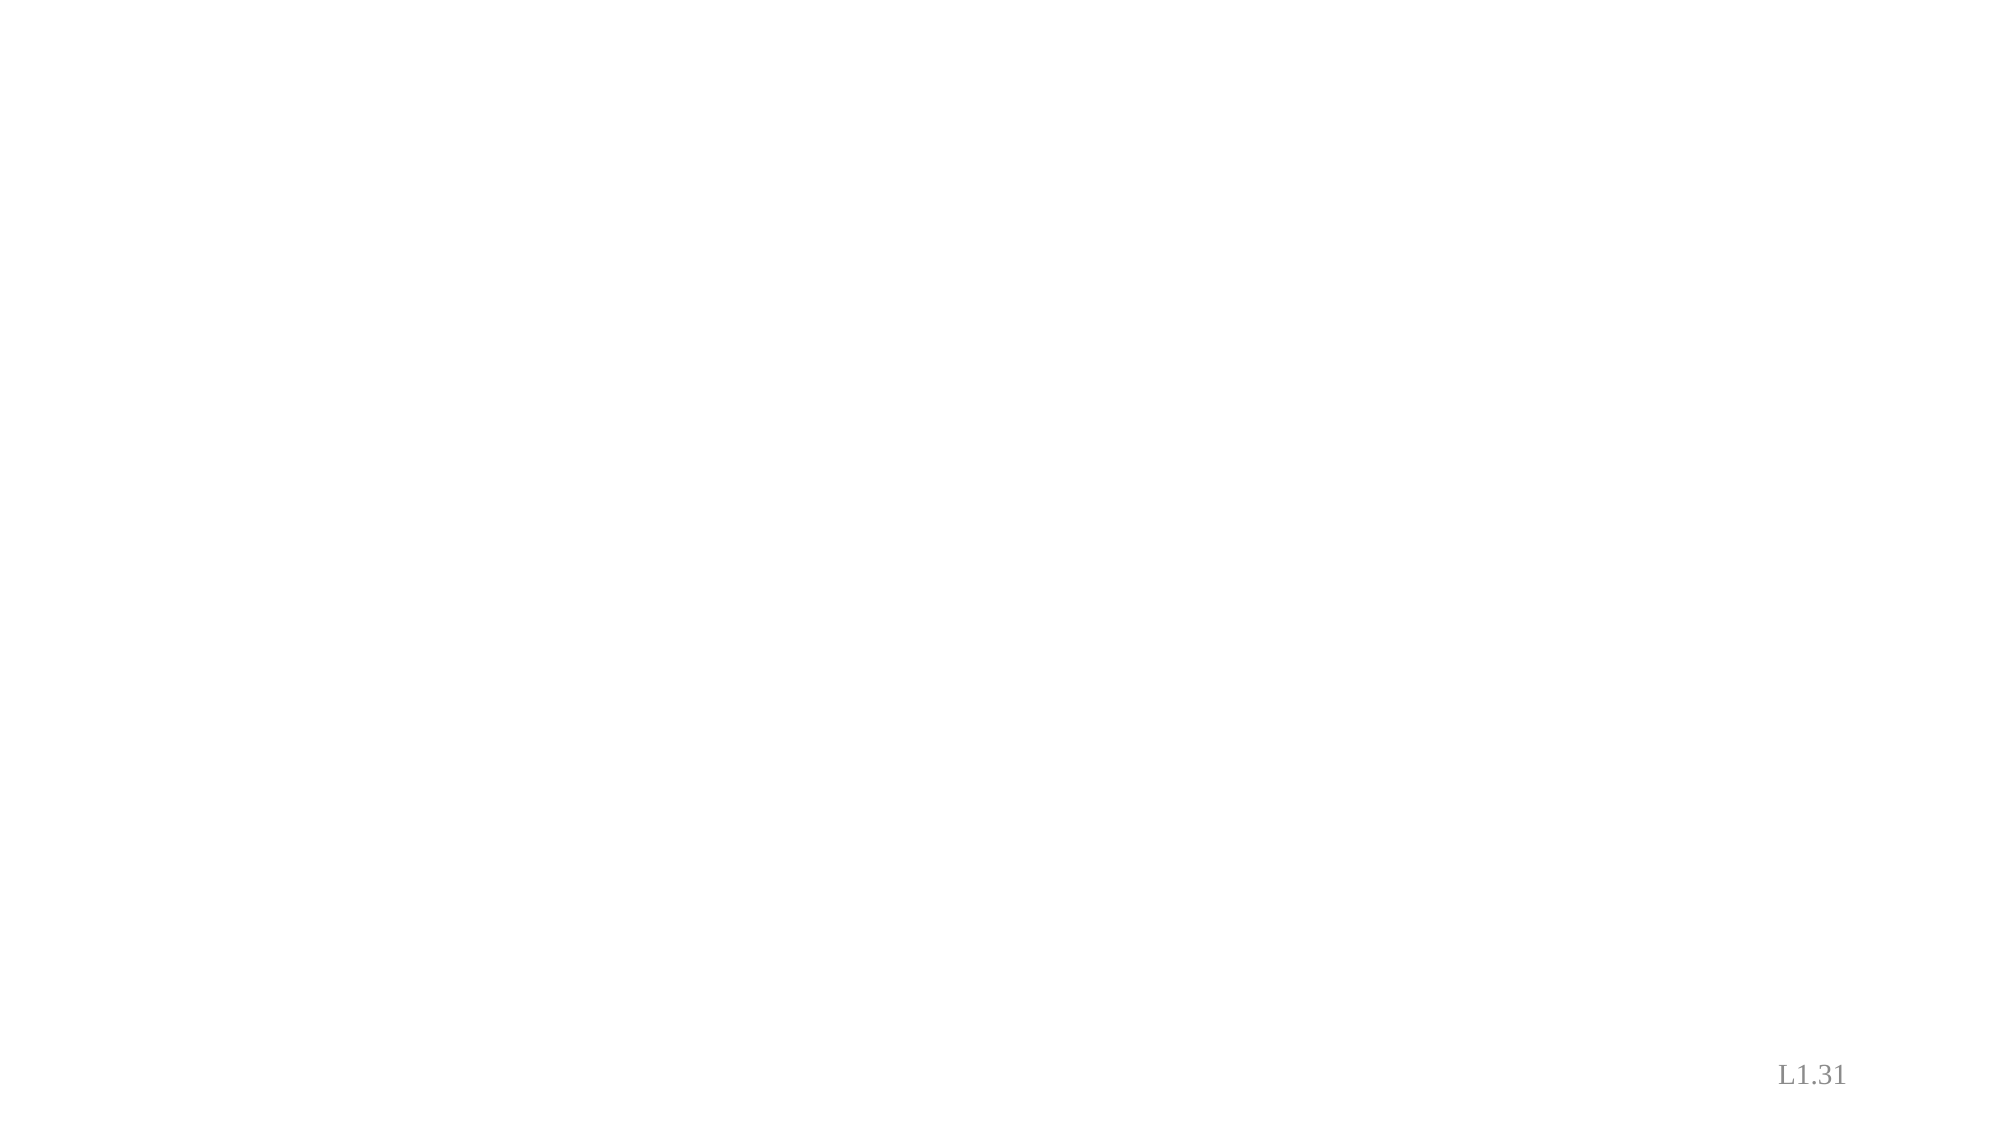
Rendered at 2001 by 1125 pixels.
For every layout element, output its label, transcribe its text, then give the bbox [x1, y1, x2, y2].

slide_number L1.31 [1412, 1042, 1863, 1103]
